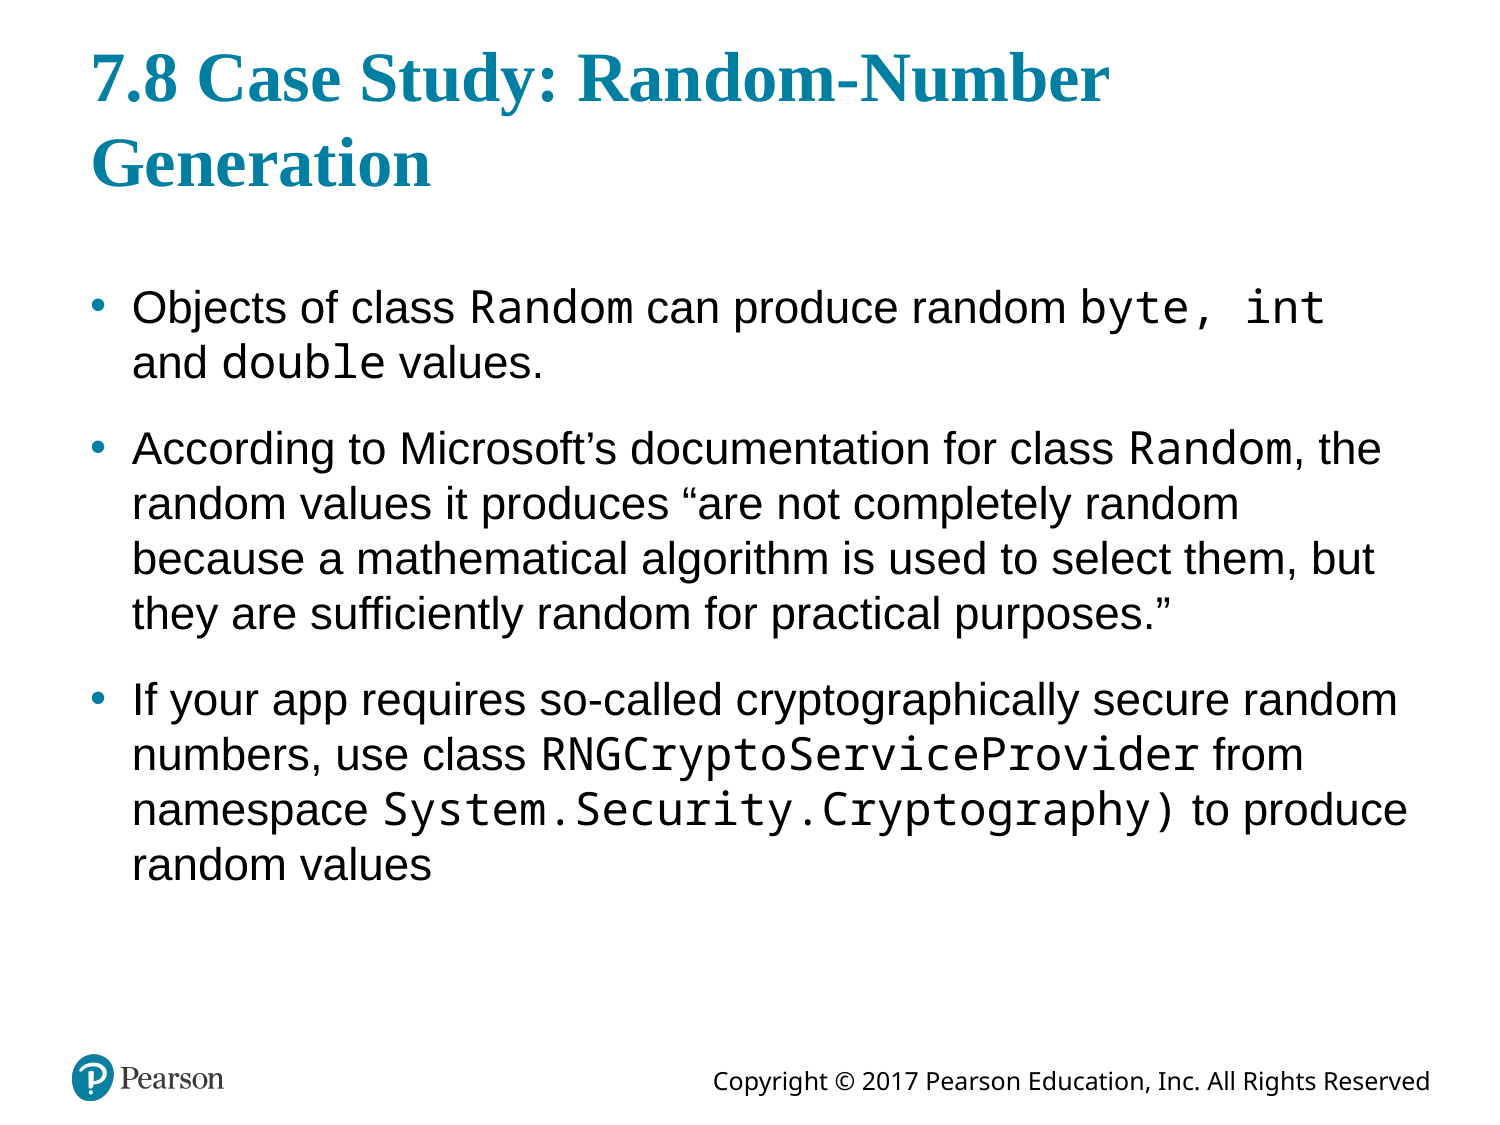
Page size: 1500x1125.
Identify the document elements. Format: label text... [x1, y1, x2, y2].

title 7.8 Case Study: Random-Number Generation [75, 35, 1425, 216]
list Objects of class Random can produce random byte, int and double values. According to Microsoft’s documentation for class Random, the random values it produces “are not completely random because a mathematical algorithm is used to select them, but they are sufficiently random for practical purposes.” If your app requires so-called cryptographically secure random numbers, use class RNGCryptoServiceProvider from namespace System.Security.Cryptography) to produce random values [75, 262, 1425, 1005]
picture [80, 1063, 106, 1088]
picture [98, 1054, 224, 1101]
picture [72, 1087, 83, 1101]
picture [72, 1054, 88, 1070]
